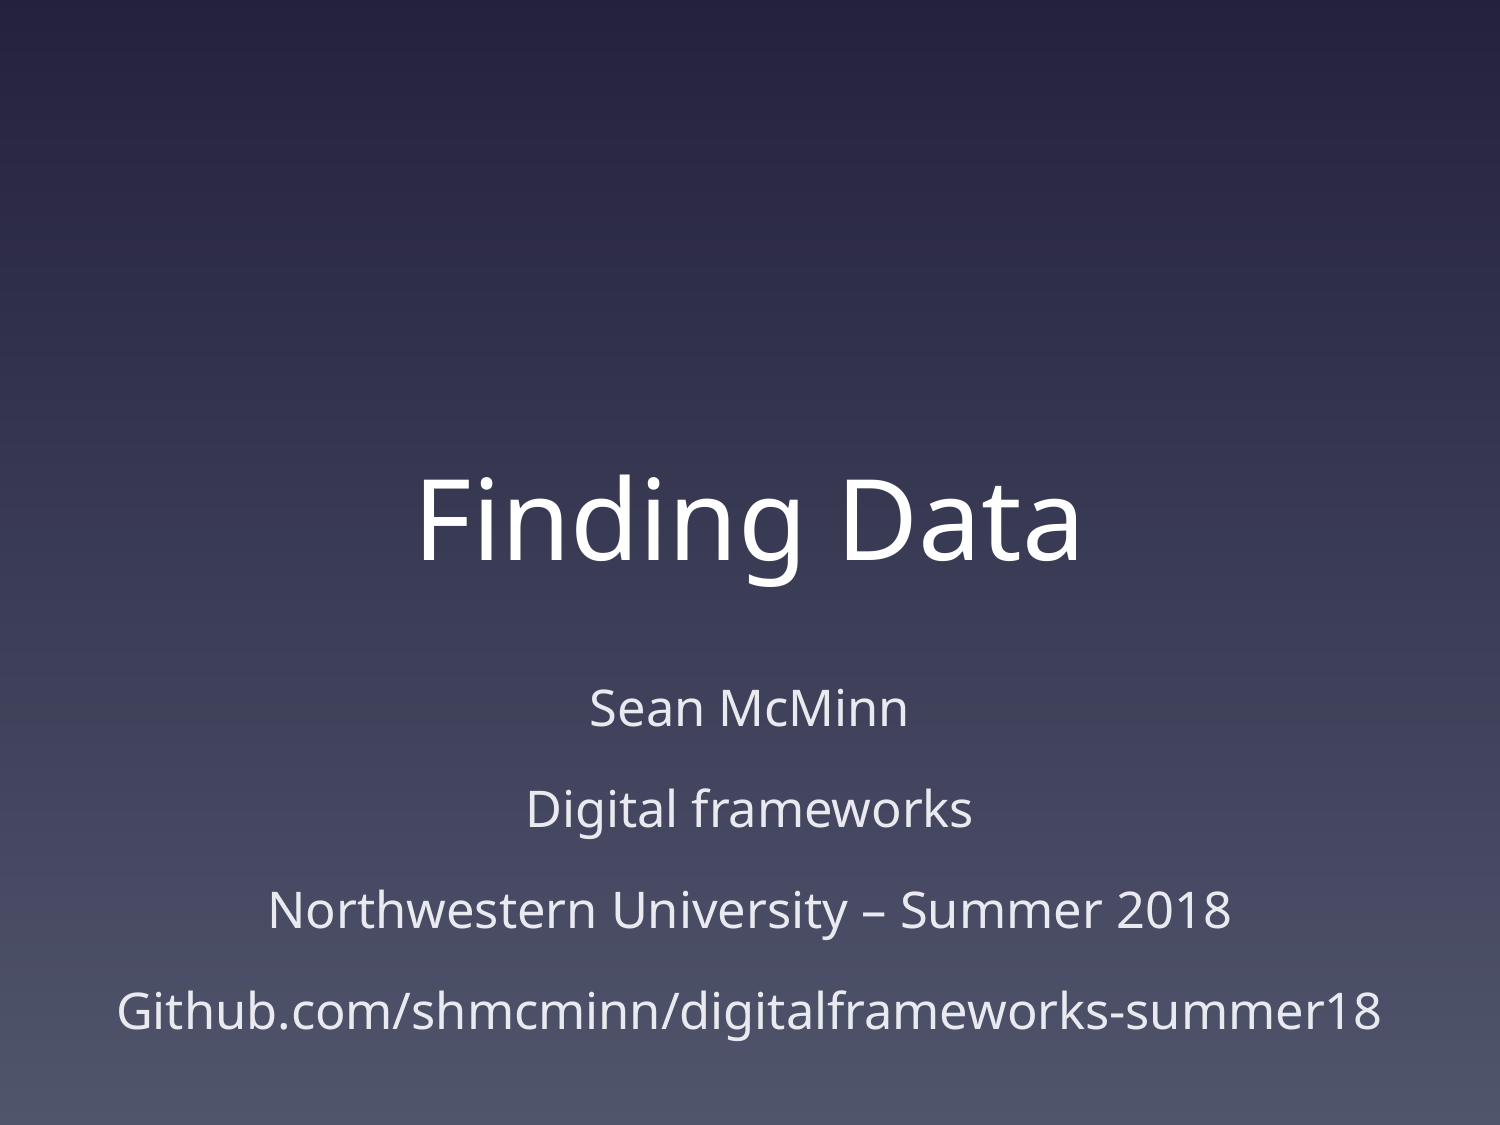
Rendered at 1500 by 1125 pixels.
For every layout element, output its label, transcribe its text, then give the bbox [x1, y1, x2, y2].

title Finding Data [112, 349, 1388, 591]
subtitle Sean McMinn Digital frameworks Northwestern University – Summer 2018 Github.com/shmcminn/digitalframeworks-summer18 [62, 637, 1438, 1055]
